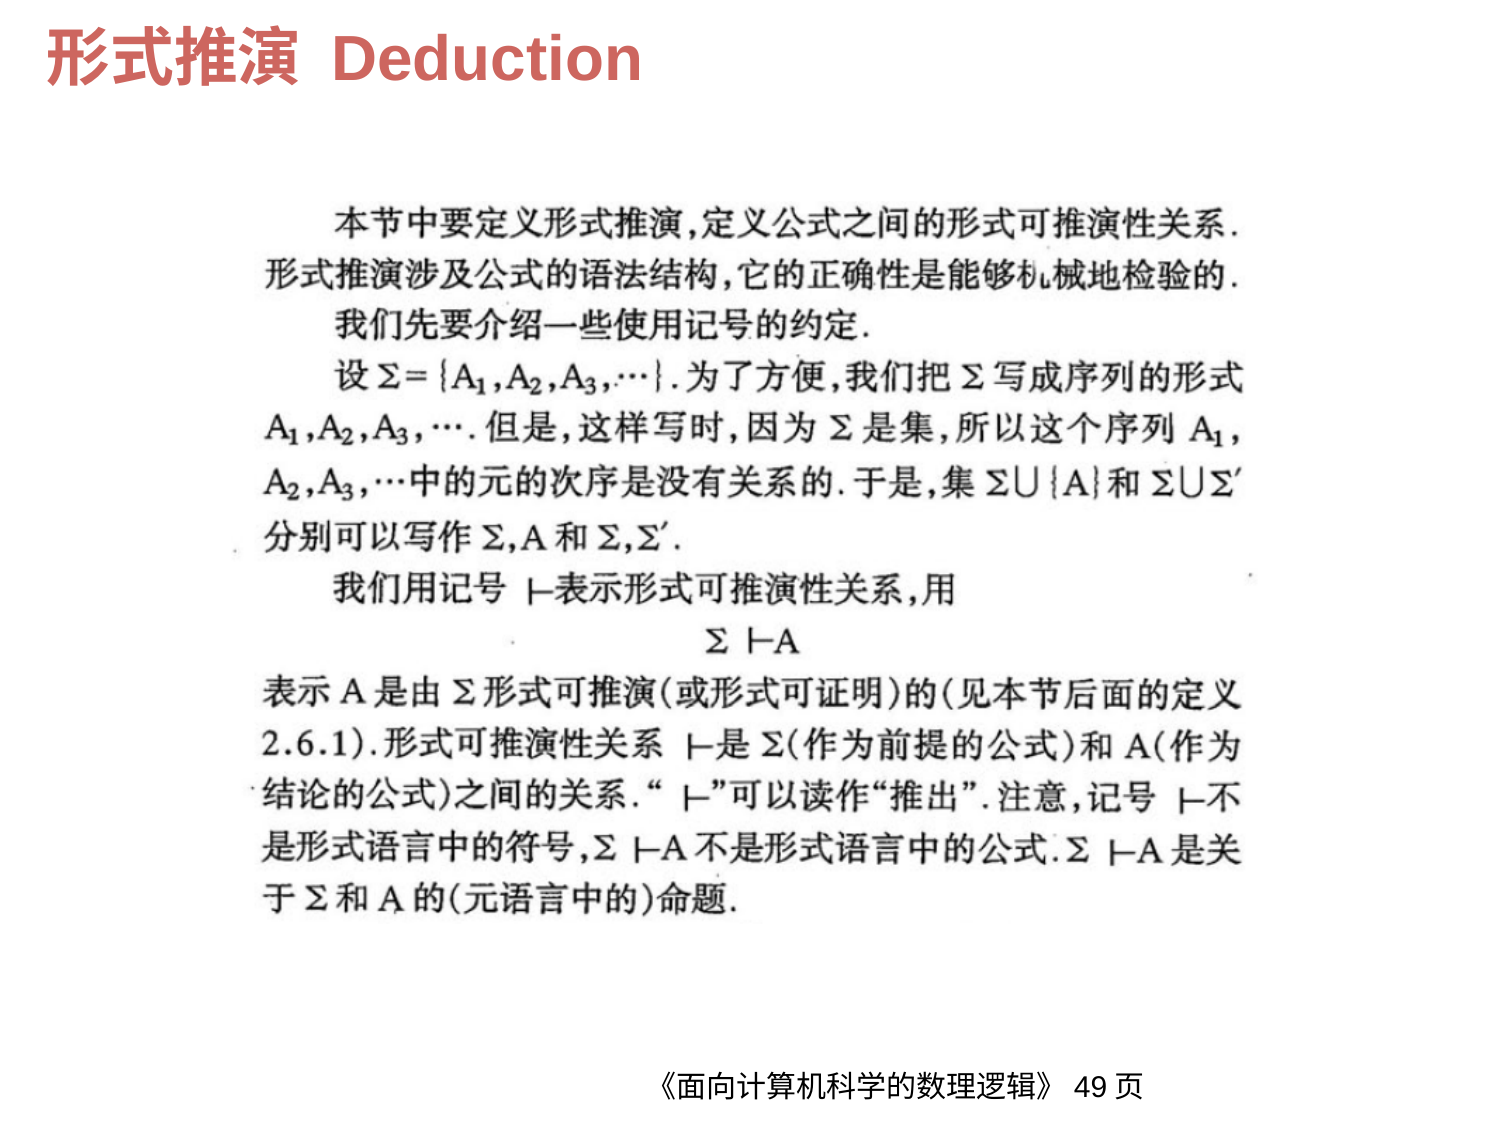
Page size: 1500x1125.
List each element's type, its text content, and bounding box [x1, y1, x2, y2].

text_box 《面向计算机科学的数理逻辑》49页 [639, 1060, 1153, 1111]
list 形式推演 Deduction [40, 10, 1445, 101]
picture [230, 201, 1270, 924]
